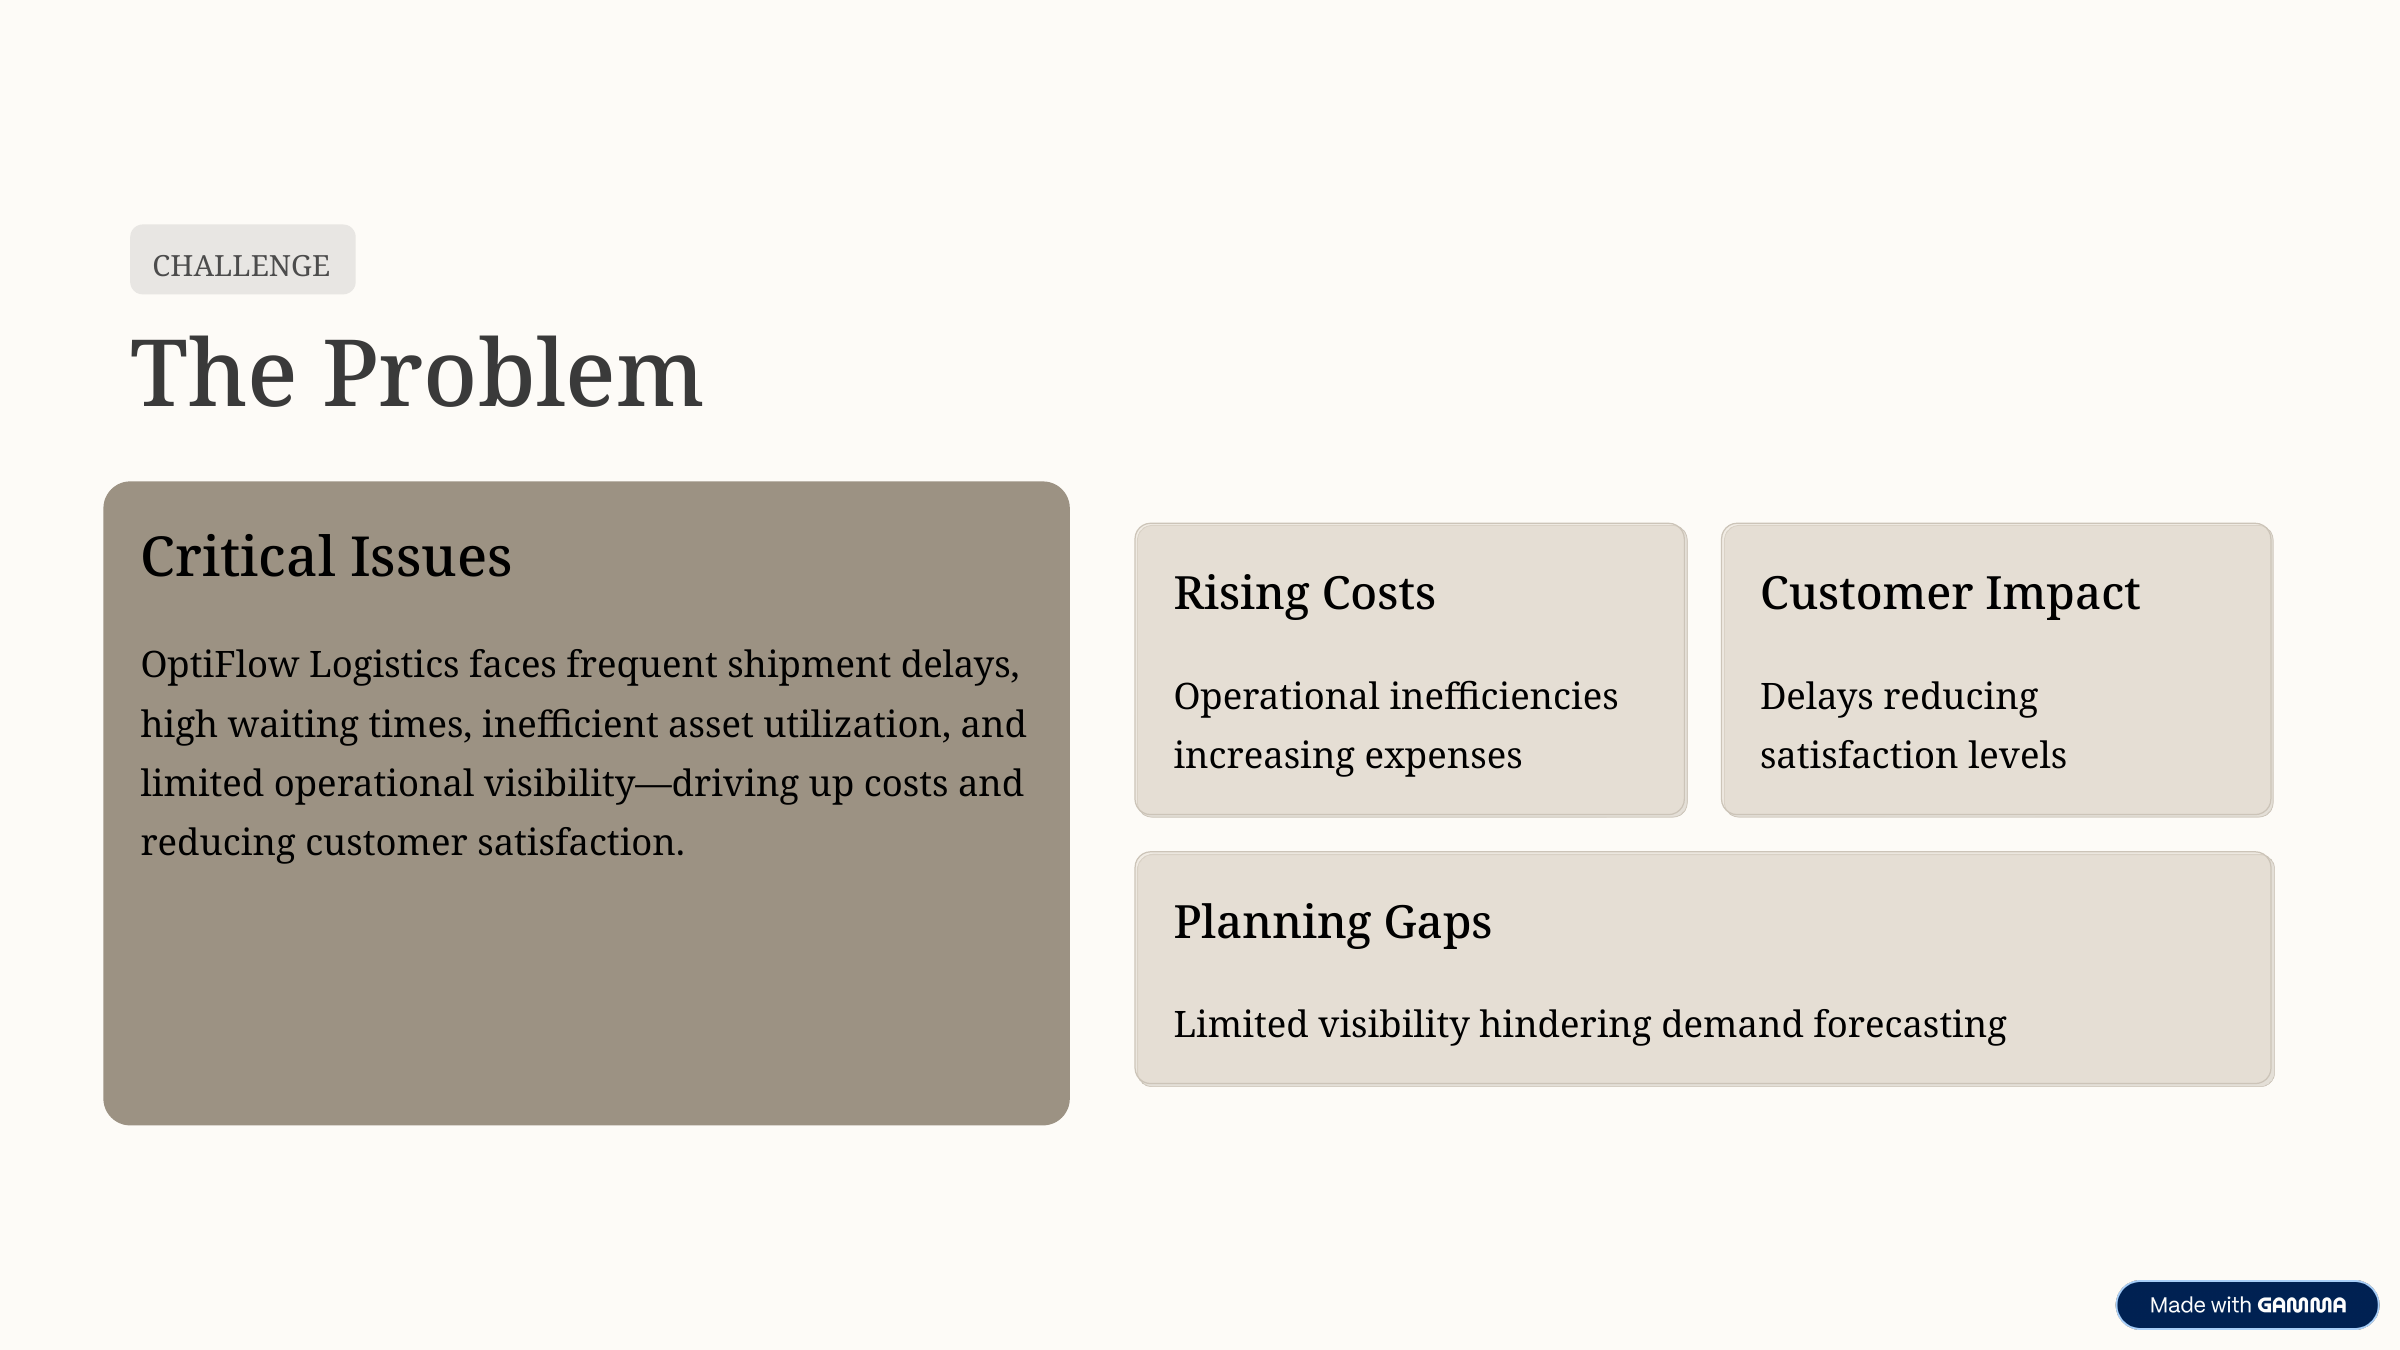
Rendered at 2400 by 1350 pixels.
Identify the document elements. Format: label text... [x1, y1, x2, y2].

text_box [1721, 523, 2271, 815]
text_box [103, 481, 1070, 1126]
text_box [130, 224, 356, 295]
text_box Delays reducing satisfaction levels [1760, 656, 2233, 776]
text_box OptiFlow Logistics faces frequent shipment delays, high waiting times, inefficient asset utilization, and limited operational visibility—driving up costs and reducing customer satisfaction. [140, 625, 1033, 924]
text_box Customer Impact [1760, 561, 2226, 620]
text_box Limited visibility hindering demand forecasting [1173, 985, 2233, 1045]
text_box [1134, 523, 1685, 815]
text_box The Problem [130, 309, 1061, 426]
picture [2106, 1271, 2389, 1339]
text_box Rising Costs [1173, 561, 1639, 620]
text_box [1135, 851, 2272, 1084]
text_box CHALLENGE [152, 235, 334, 284]
text_box Planning Gaps [1173, 890, 1639, 949]
text_box Critical Issues [140, 518, 699, 589]
text_box Operational inefficiencies increasing expenses [1173, 656, 1646, 776]
